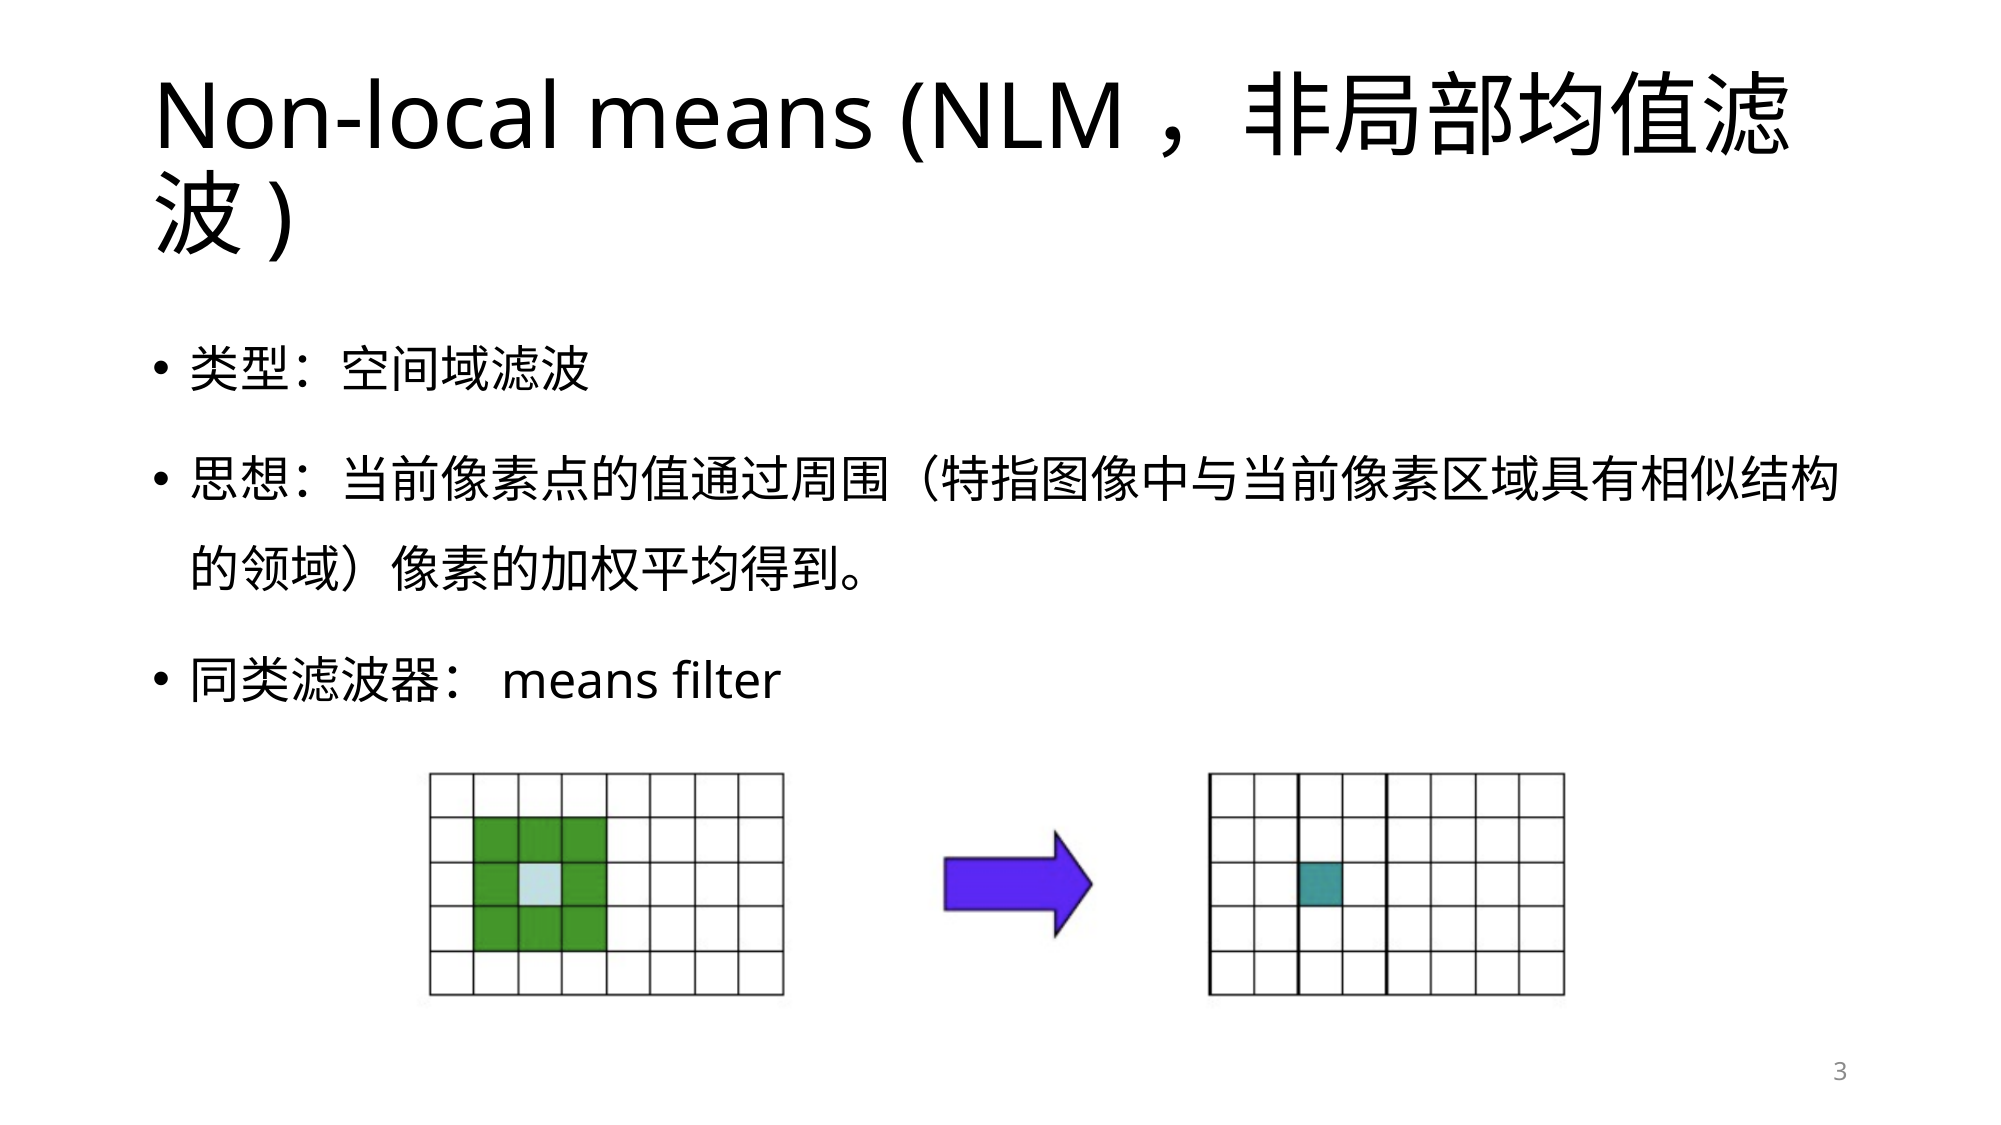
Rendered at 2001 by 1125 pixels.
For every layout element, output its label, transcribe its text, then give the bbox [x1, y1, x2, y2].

title Non-local means (NLM，非局部均值滤波) [137, 59, 1863, 278]
list 类型：空间域滤波 思想：当前像素点的值通过周围（特指图像中与当前像素区域具有相似结构的领域）像素的加权平均得到。 同类滤波器：means filter [137, 299, 1863, 1014]
slide_number 3 [1412, 1042, 1863, 1103]
picture [405, 753, 1594, 1014]
